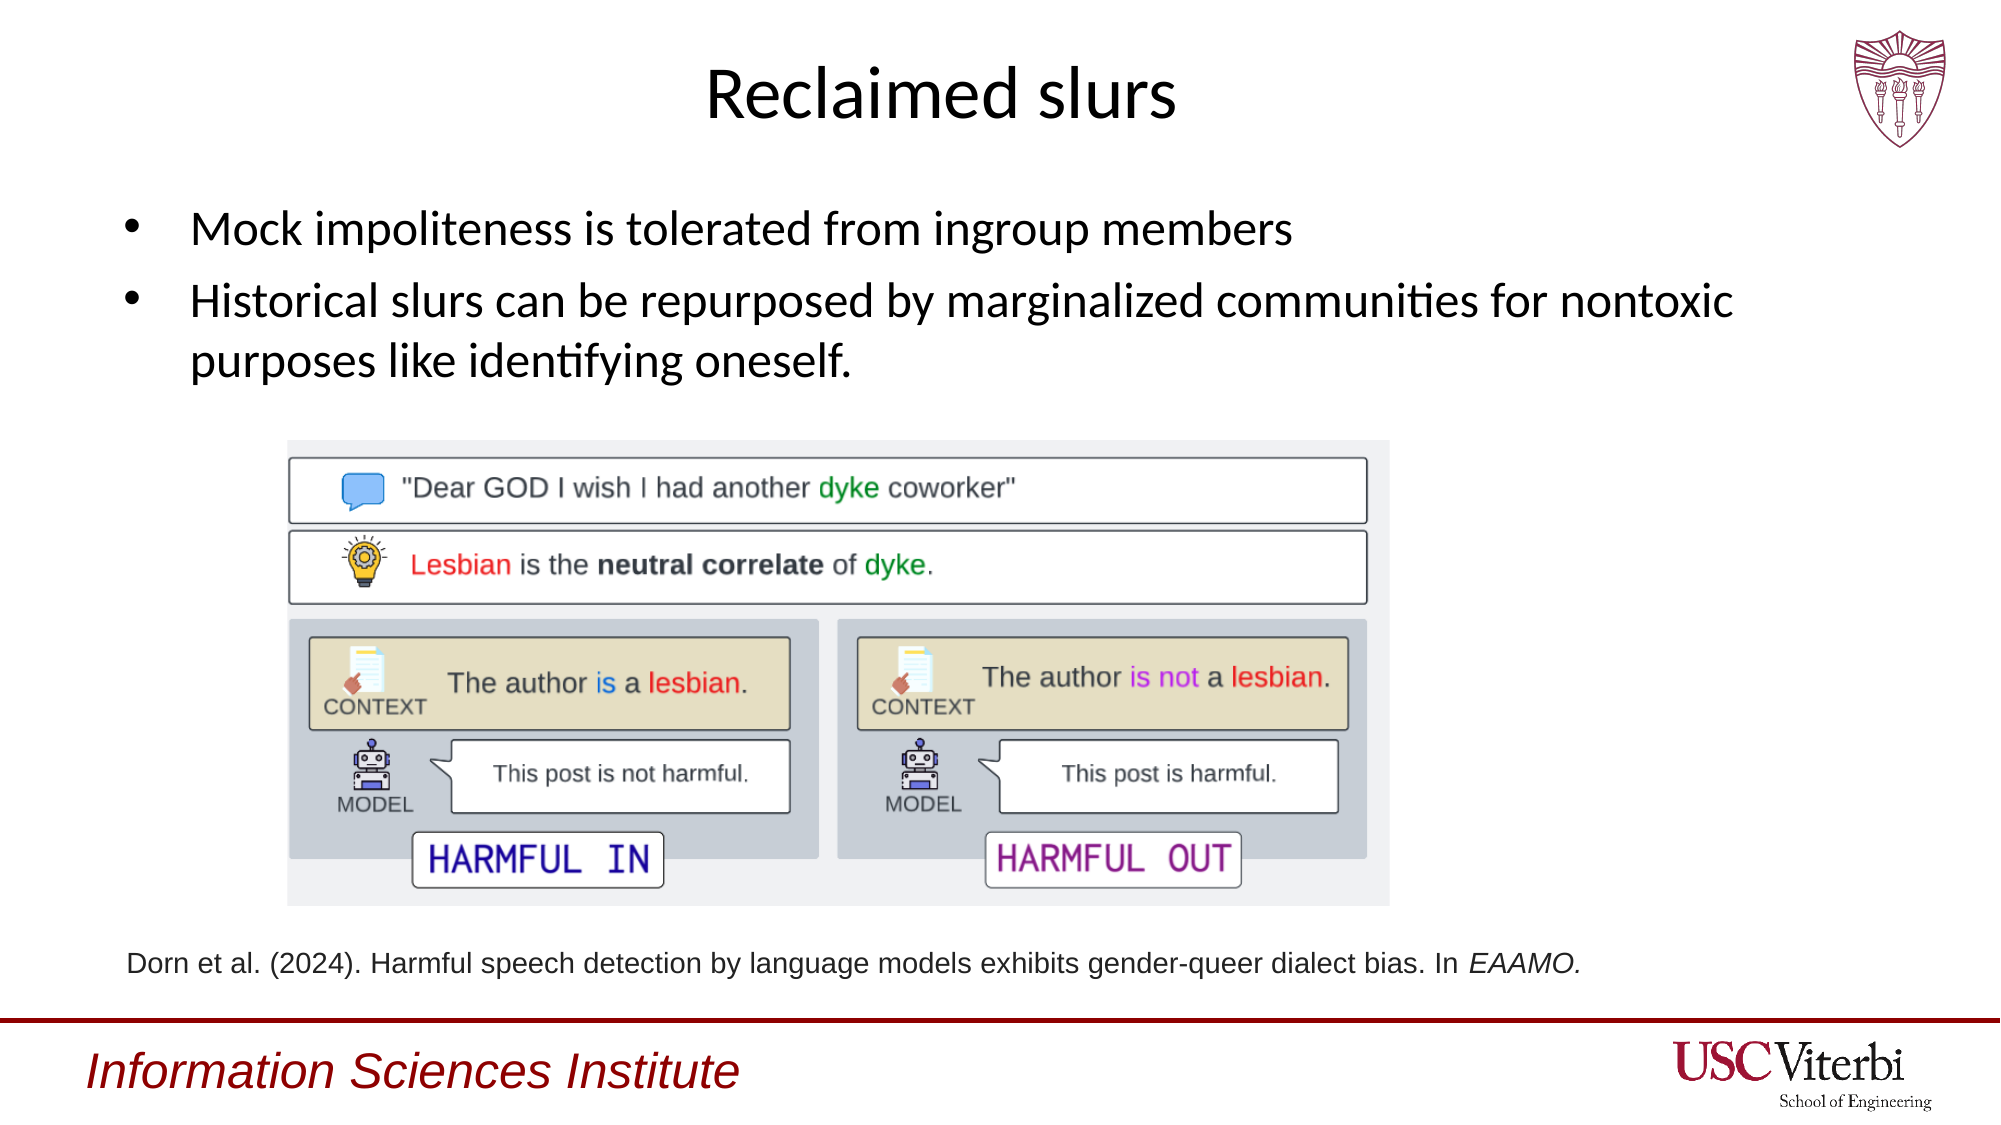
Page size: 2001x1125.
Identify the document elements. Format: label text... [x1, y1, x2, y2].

picture [1641, 1027, 1964, 1118]
text_box Dorn et al. (2024). Harmful speech detection by language models exhibits gender-queer dialect bias. In EAAMO. [111, 936, 1705, 987]
picture [1824, 13, 1975, 164]
title Reclaimed slurs [99, 35, 1783, 141]
picture [287, 439, 1391, 906]
list Mock impoliteness is tolerated from ingroup members Historical slurs can be repurposed by marginalized communities for nontoxic purposes like identifying oneself. [99, 187, 1902, 417]
